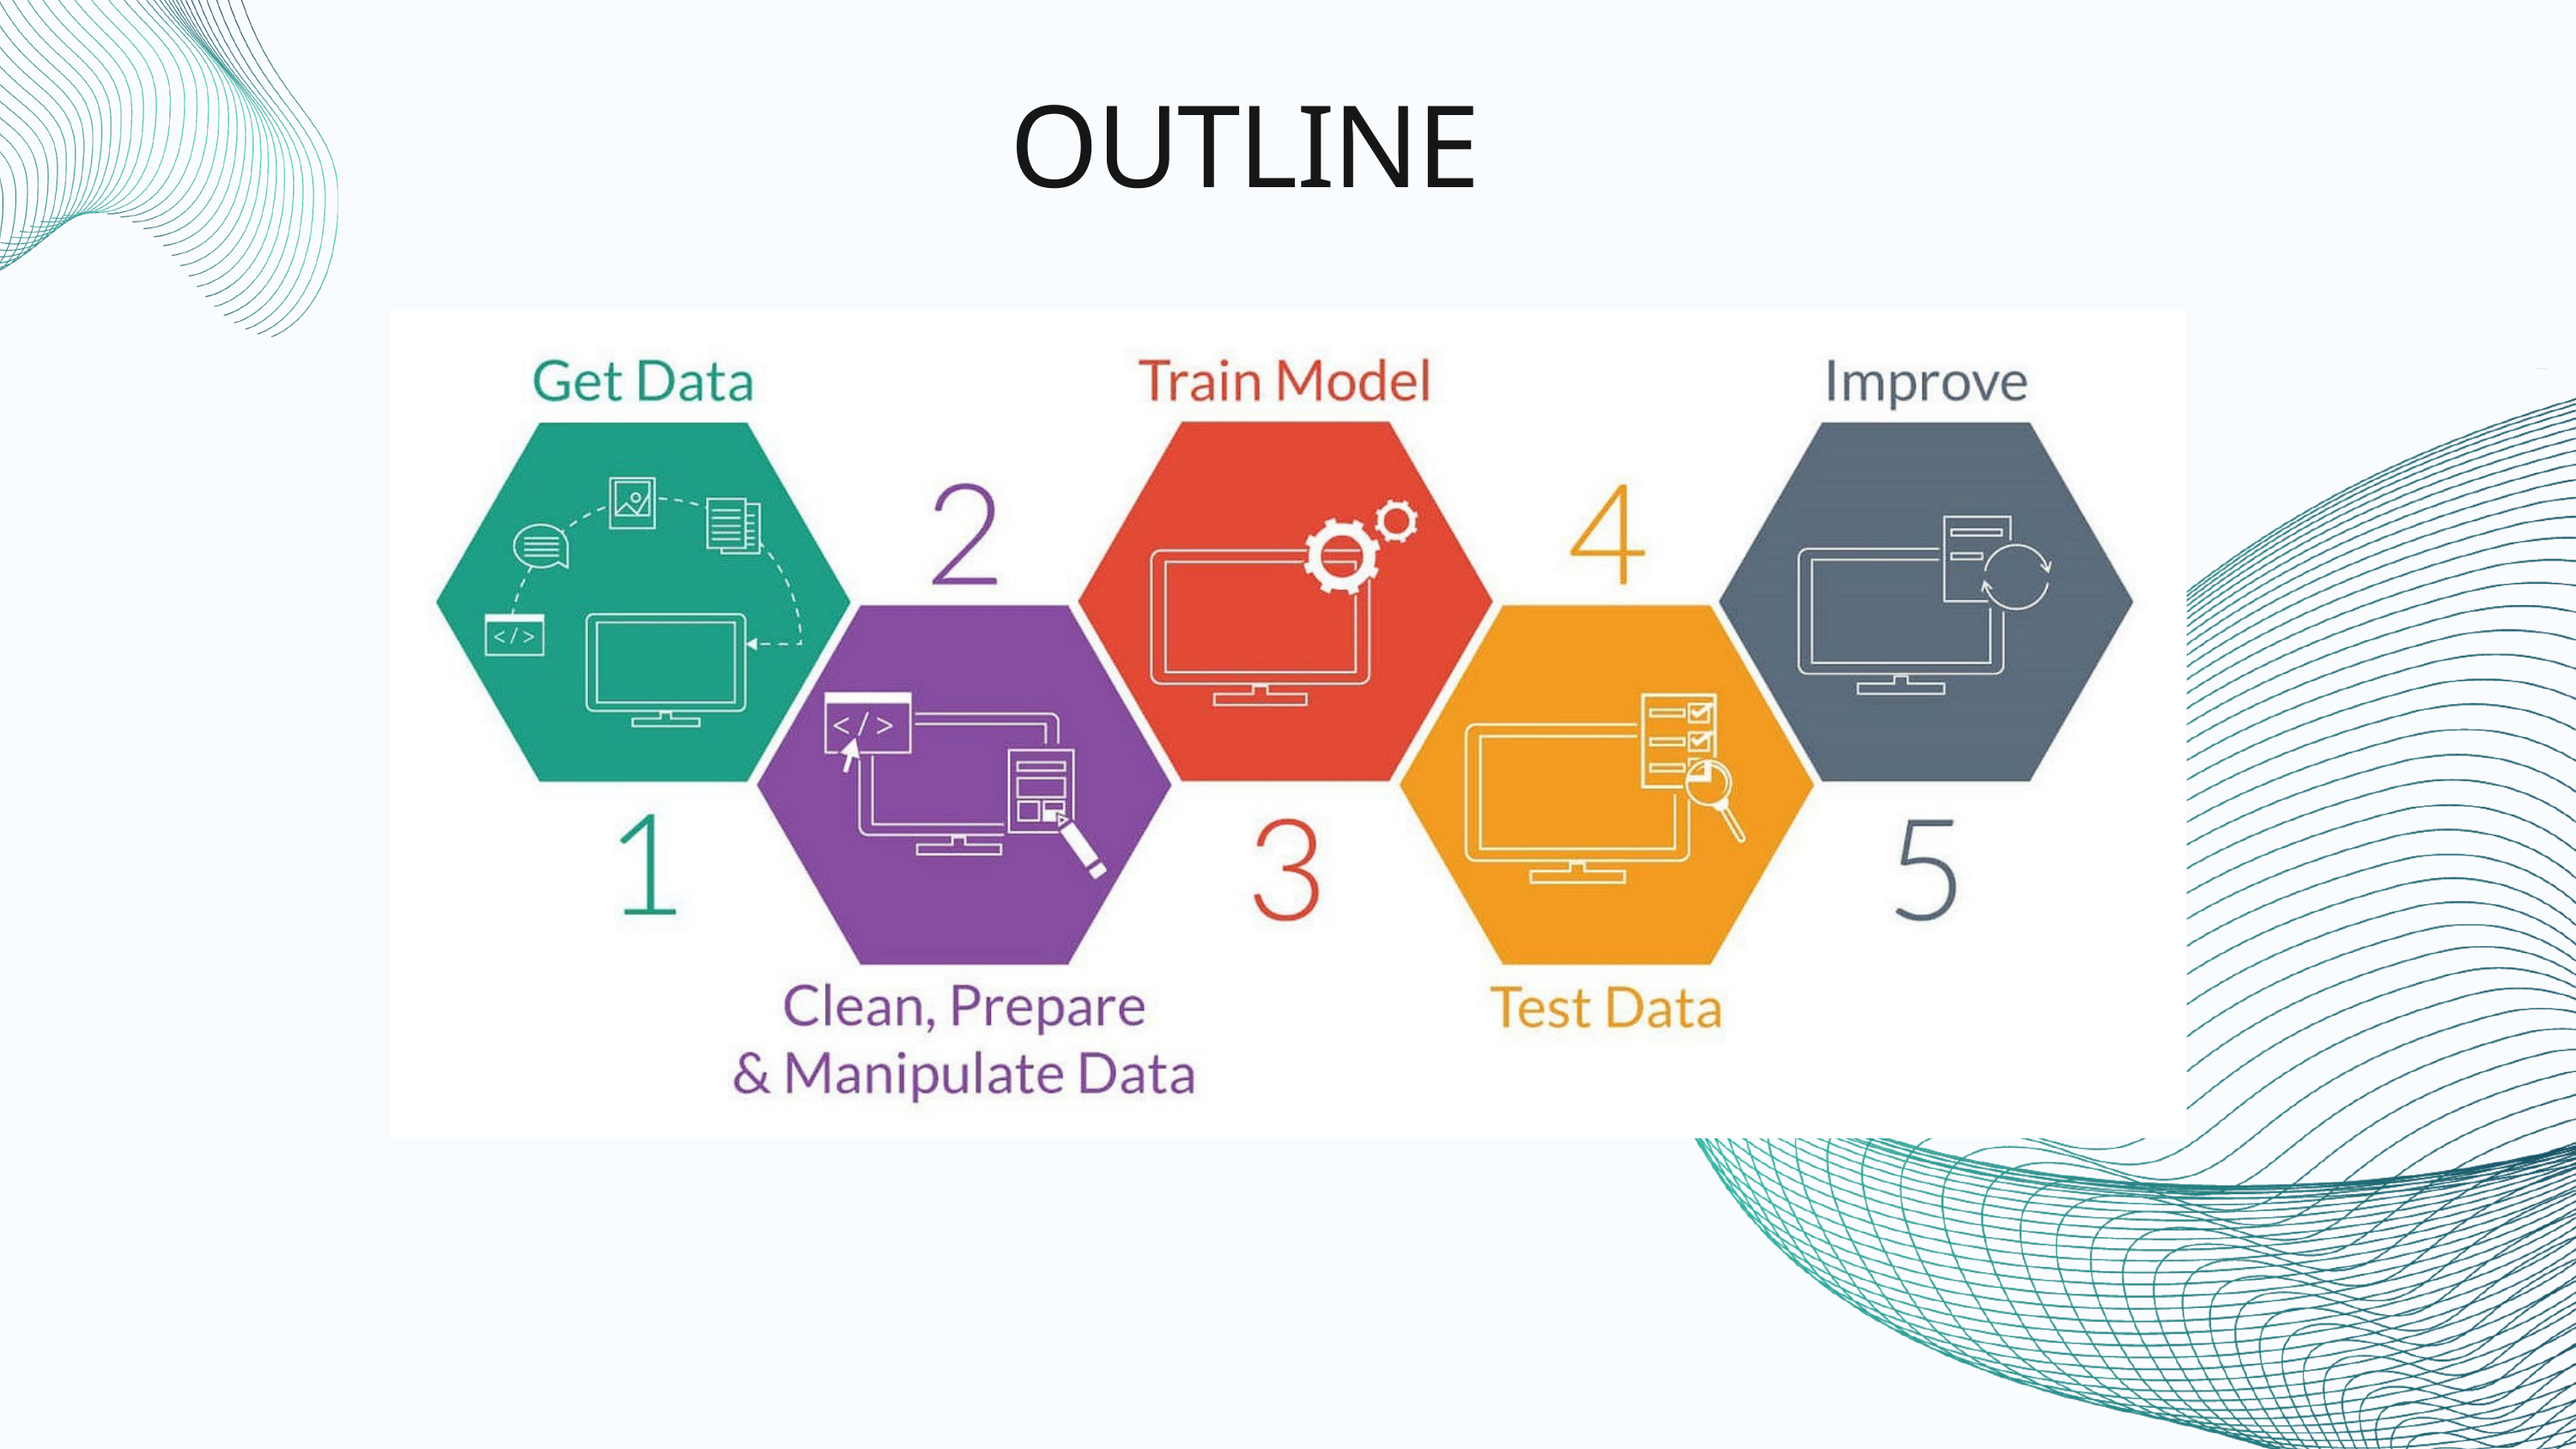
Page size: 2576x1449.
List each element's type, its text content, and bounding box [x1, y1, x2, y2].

text_box [389, 310, 2187, 1138]
text_box OUTLINE [980, 52, 2300, 211]
text_box [1528, 368, 2576, 1449]
text_box [0, 0, 338, 338]
